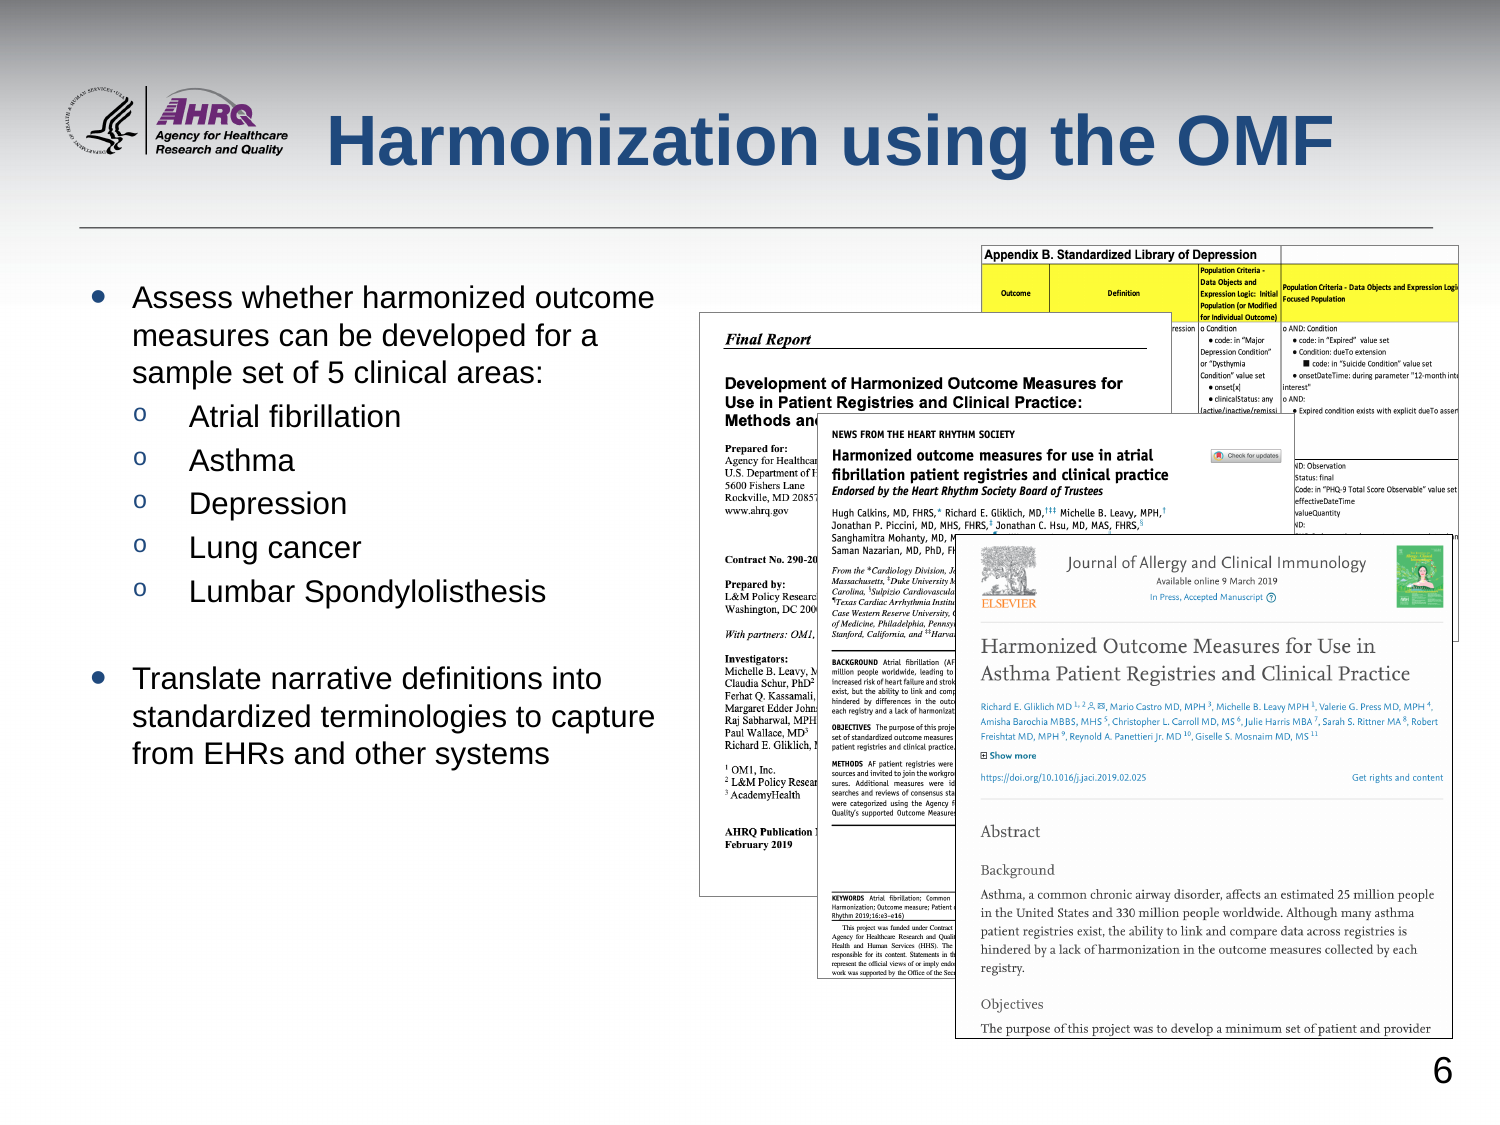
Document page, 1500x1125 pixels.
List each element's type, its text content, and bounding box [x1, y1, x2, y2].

list Assess whether harmonized outcome measures can be developed for a sample set of 5 clinical areas: Atrial fibrillation Asthma Depression Lung cancer Lumbar Spondylolisthesis Translate narrative definitions into standardized terminologies to capture from EHRs and other systems [75, 270, 680, 1013]
title Harmonization using the OMF [287, 86, 1375, 188]
picture [0, 0, 1500, 1125]
text_box 6 [1262, 1038, 1469, 1084]
